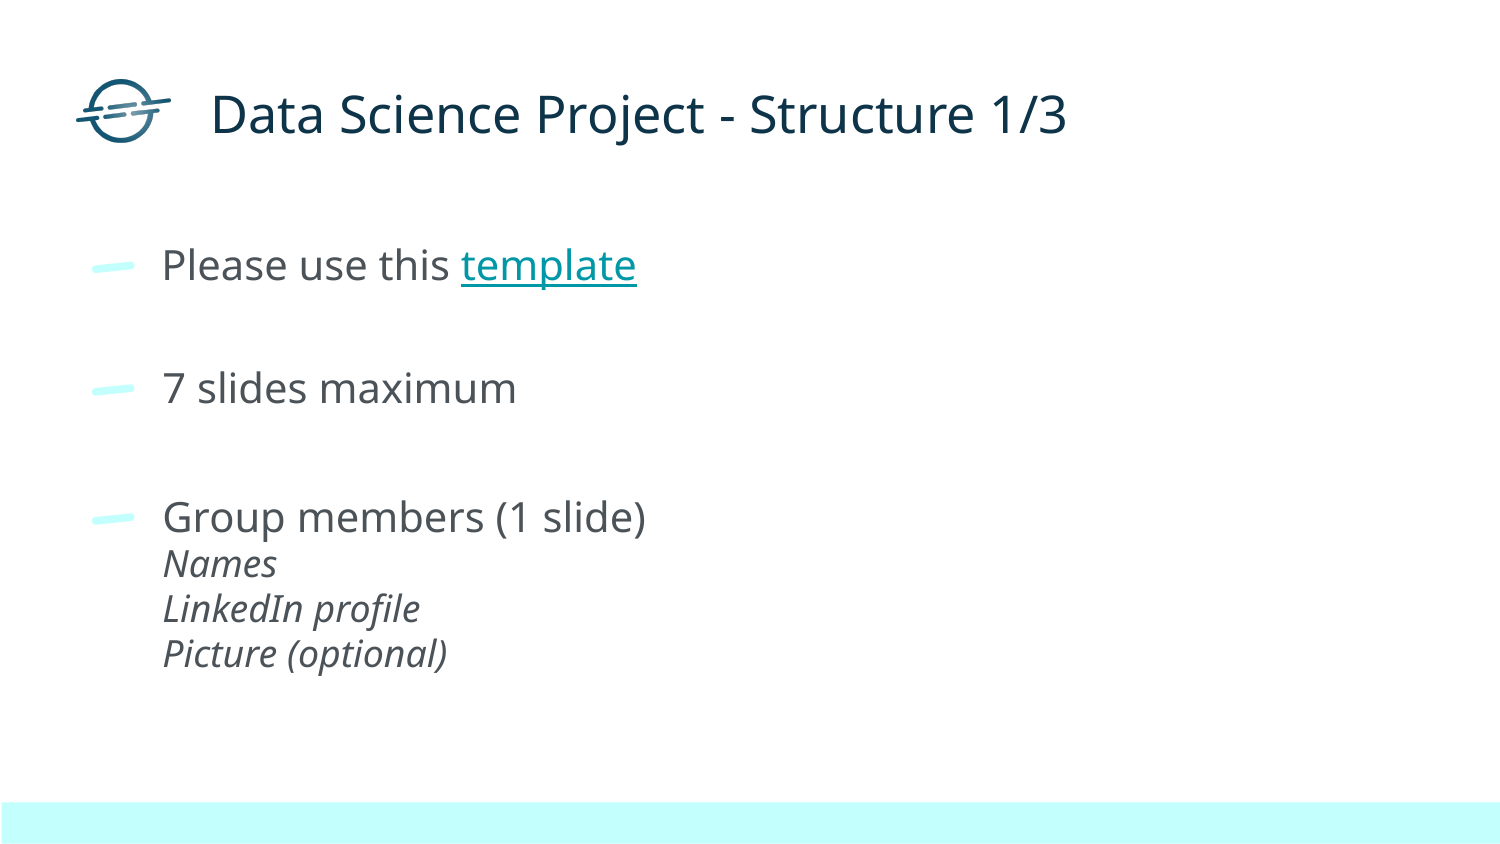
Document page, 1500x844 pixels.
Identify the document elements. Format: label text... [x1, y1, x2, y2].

title Data Science Project - Structure 1/3 [195, 66, 1255, 154]
title 7 slides maximum [147, 346, 1363, 434]
text_box [91, 261, 135, 273]
title Group members (1 slide) Names LinkedIn profile Picture (optional) [147, 475, 1500, 604]
picture [75, 78, 171, 143]
text_box [1, 802, 1500, 844]
title Please use this template [146, 223, 1386, 312]
text_box [91, 384, 135, 396]
text_box [91, 513, 135, 525]
